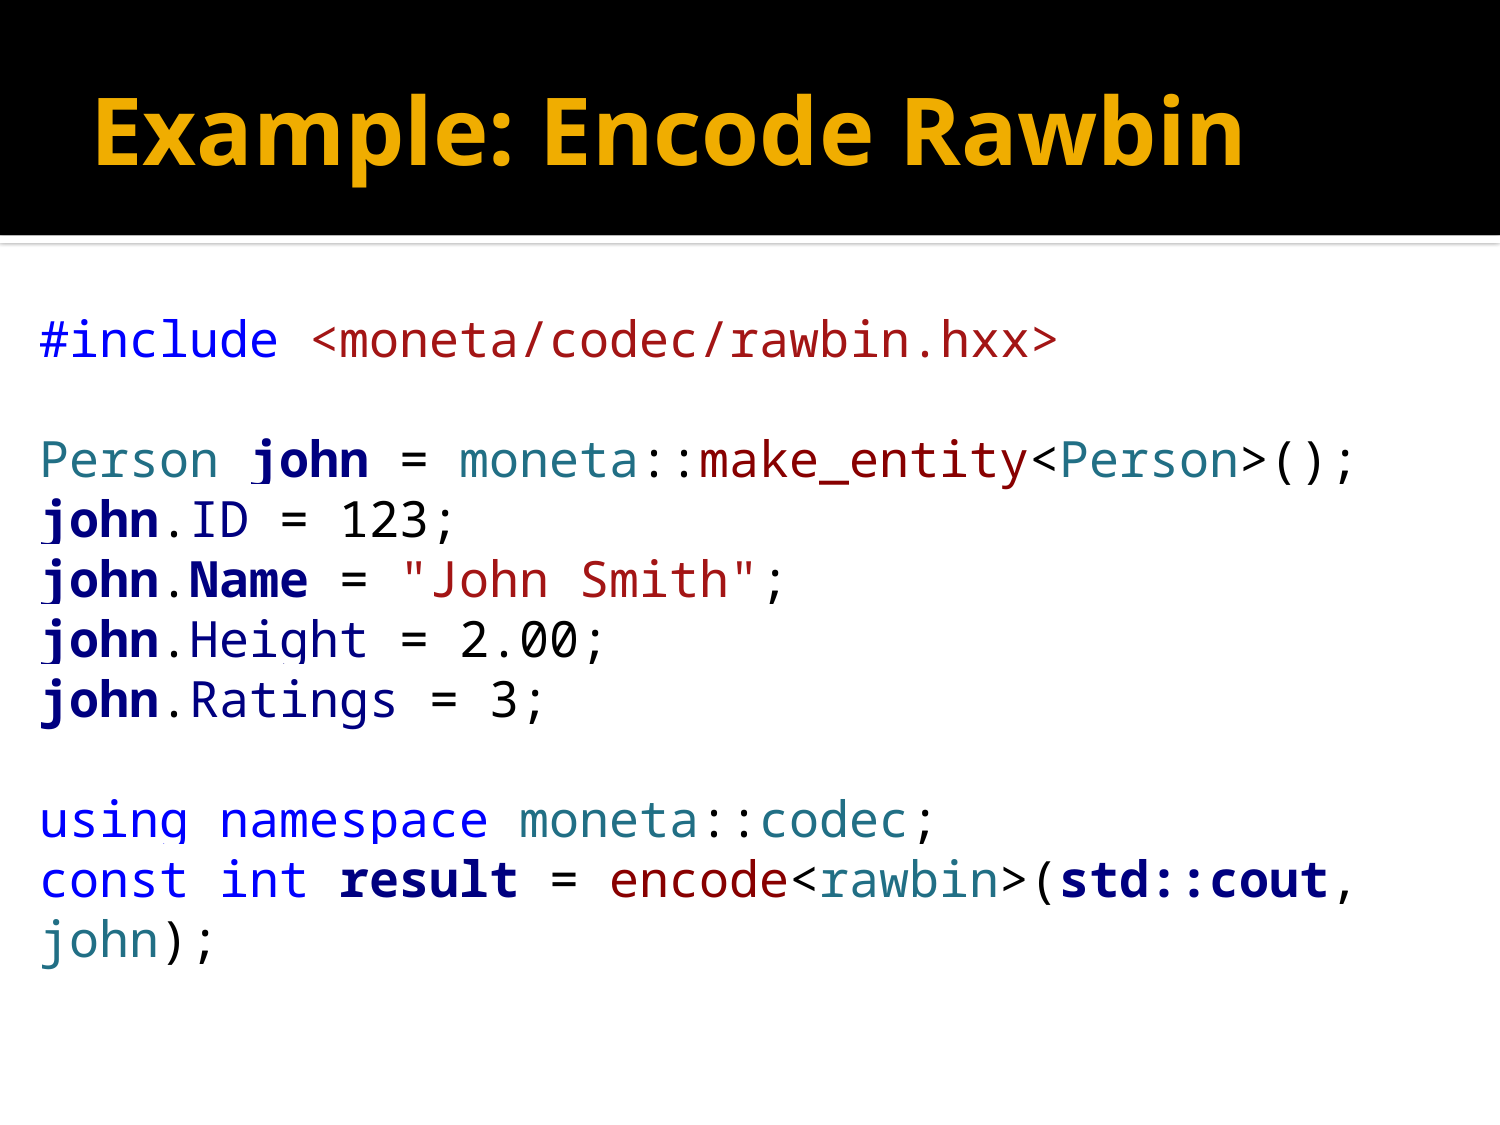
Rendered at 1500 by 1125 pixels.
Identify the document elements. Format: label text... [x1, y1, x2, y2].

title Example: Encode Rawbin [75, 25, 1425, 231]
text_box #include <moneta/codec/rawbin.hxx> Person john = moneta::make_entity<Person>(); john.ID = 123; john.Name = "John Smith"; john.Height = 2.00; john.Ratings = 3; using namespace moneta::codec; const int result = encode<rawbin>(std::cout, john); [24, 299, 1475, 1035]
